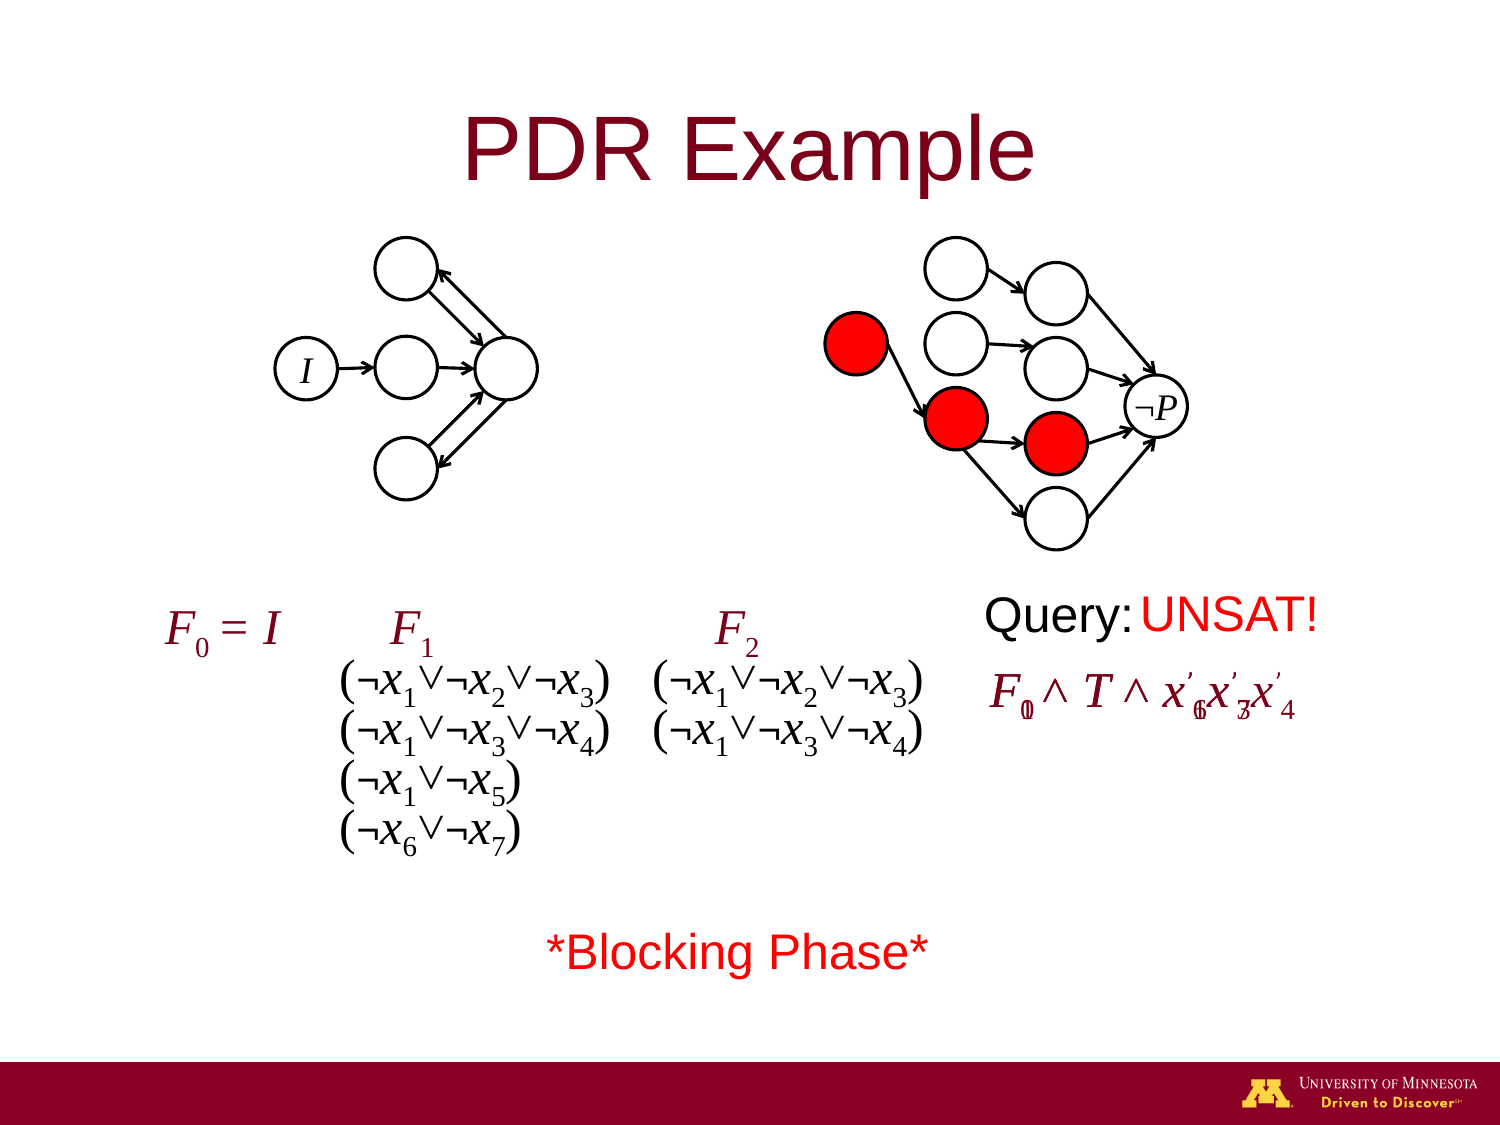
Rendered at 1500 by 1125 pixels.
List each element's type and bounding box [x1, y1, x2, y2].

text_box [824, 237, 1194, 550]
text_box [324, 574, 1400, 870]
text_box [274, 237, 538, 500]
text_box [487, 911, 988, 987]
picture [0, 1062, 1500, 1125]
title [112, 49, 1388, 238]
text_box [149, 587, 313, 671]
